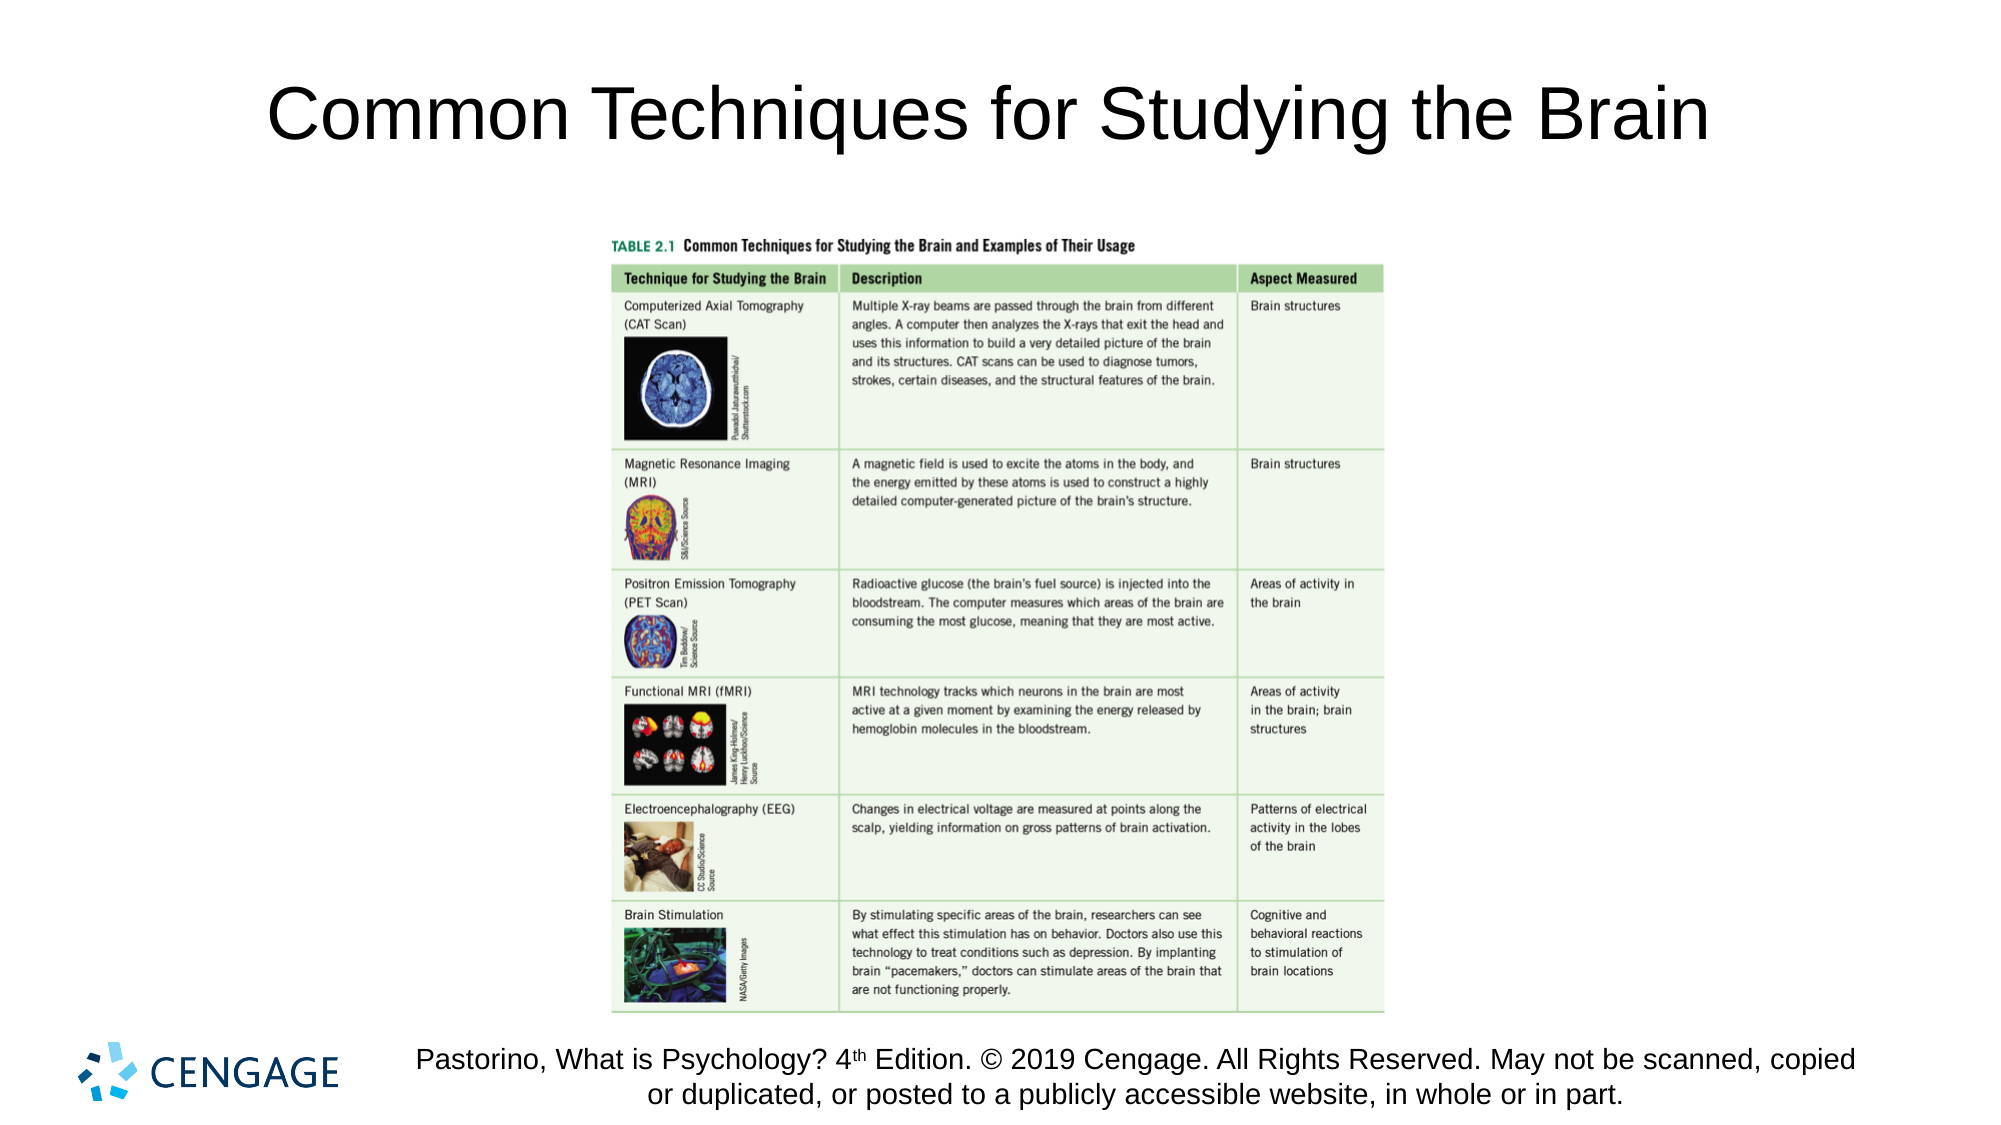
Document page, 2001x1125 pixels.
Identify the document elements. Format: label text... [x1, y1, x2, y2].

title Common Techniques for Studying the Brain [137, 59, 1863, 171]
picture [611, 238, 1385, 1013]
picture [78, 1042, 338, 1101]
